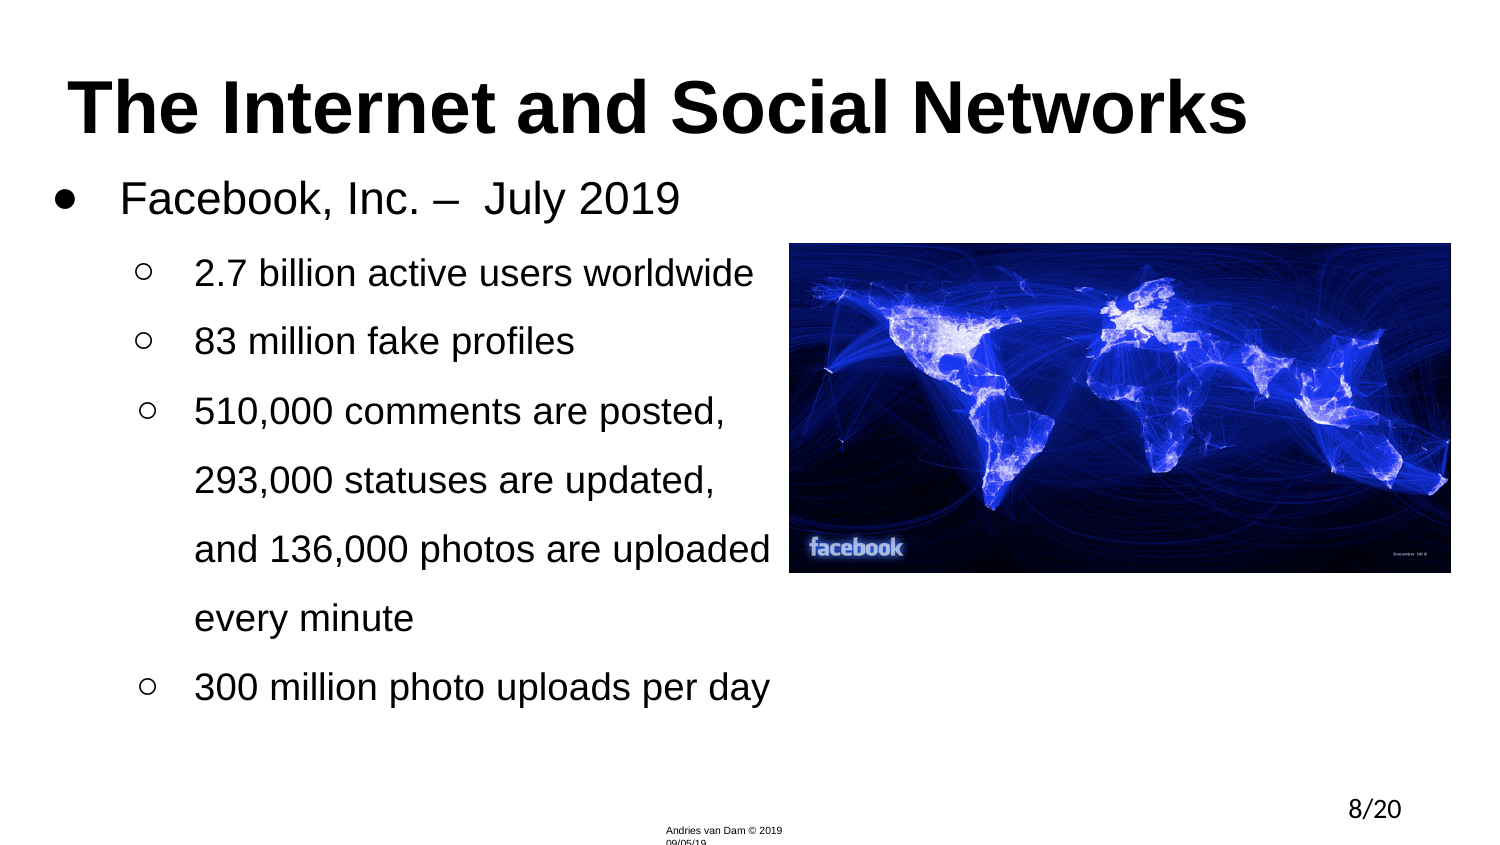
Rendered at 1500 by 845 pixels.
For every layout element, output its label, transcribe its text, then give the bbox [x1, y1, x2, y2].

title The Internet and Social Networks [52, 27, 1347, 191]
picture [789, 242, 1452, 574]
list Facebook, Inc. – July 2019 2.7 billion active users worldwide 83 million fake profiles 510,000 comments are posted, 293,000 statuses are updated, and 136,000 photos are uploaded every minute 300 million photo uploads per day [30, 164, 790, 801]
